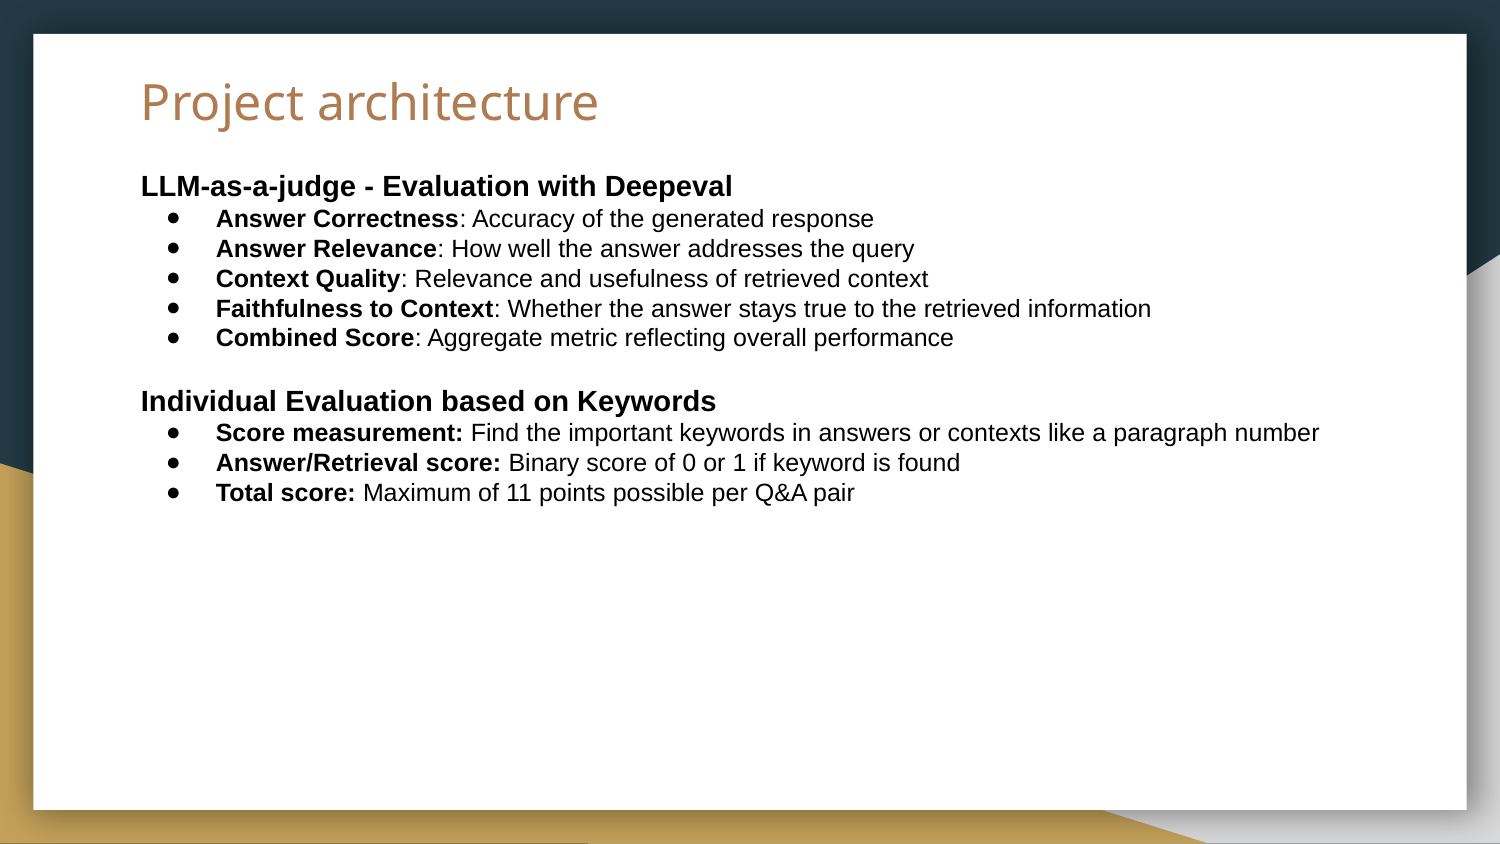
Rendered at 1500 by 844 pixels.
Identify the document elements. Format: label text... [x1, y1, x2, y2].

list LLM-as-a-judge - Evaluation with Deepeval Answer Correctness: Accuracy of the generated response Answer Relevance: How well the answer addresses the query Context Quality: Relevance and usefulness of retrieved context Faithfulness to Context: Whether the answer stays true to the retrieved information Combined Score: Aggregate metric reflecting overall performance Individual Evaluation based on Keywords Score measurement: Find the important keywords in answers or contexts like a paragraph number Answer/Retrieval score: Binary score of 0 or 1 if keyword is found Total score: Maximum of 11 points possible per Q&A pair [125, 212, 1341, 657]
title Project architecture [125, 70, 1358, 212]
